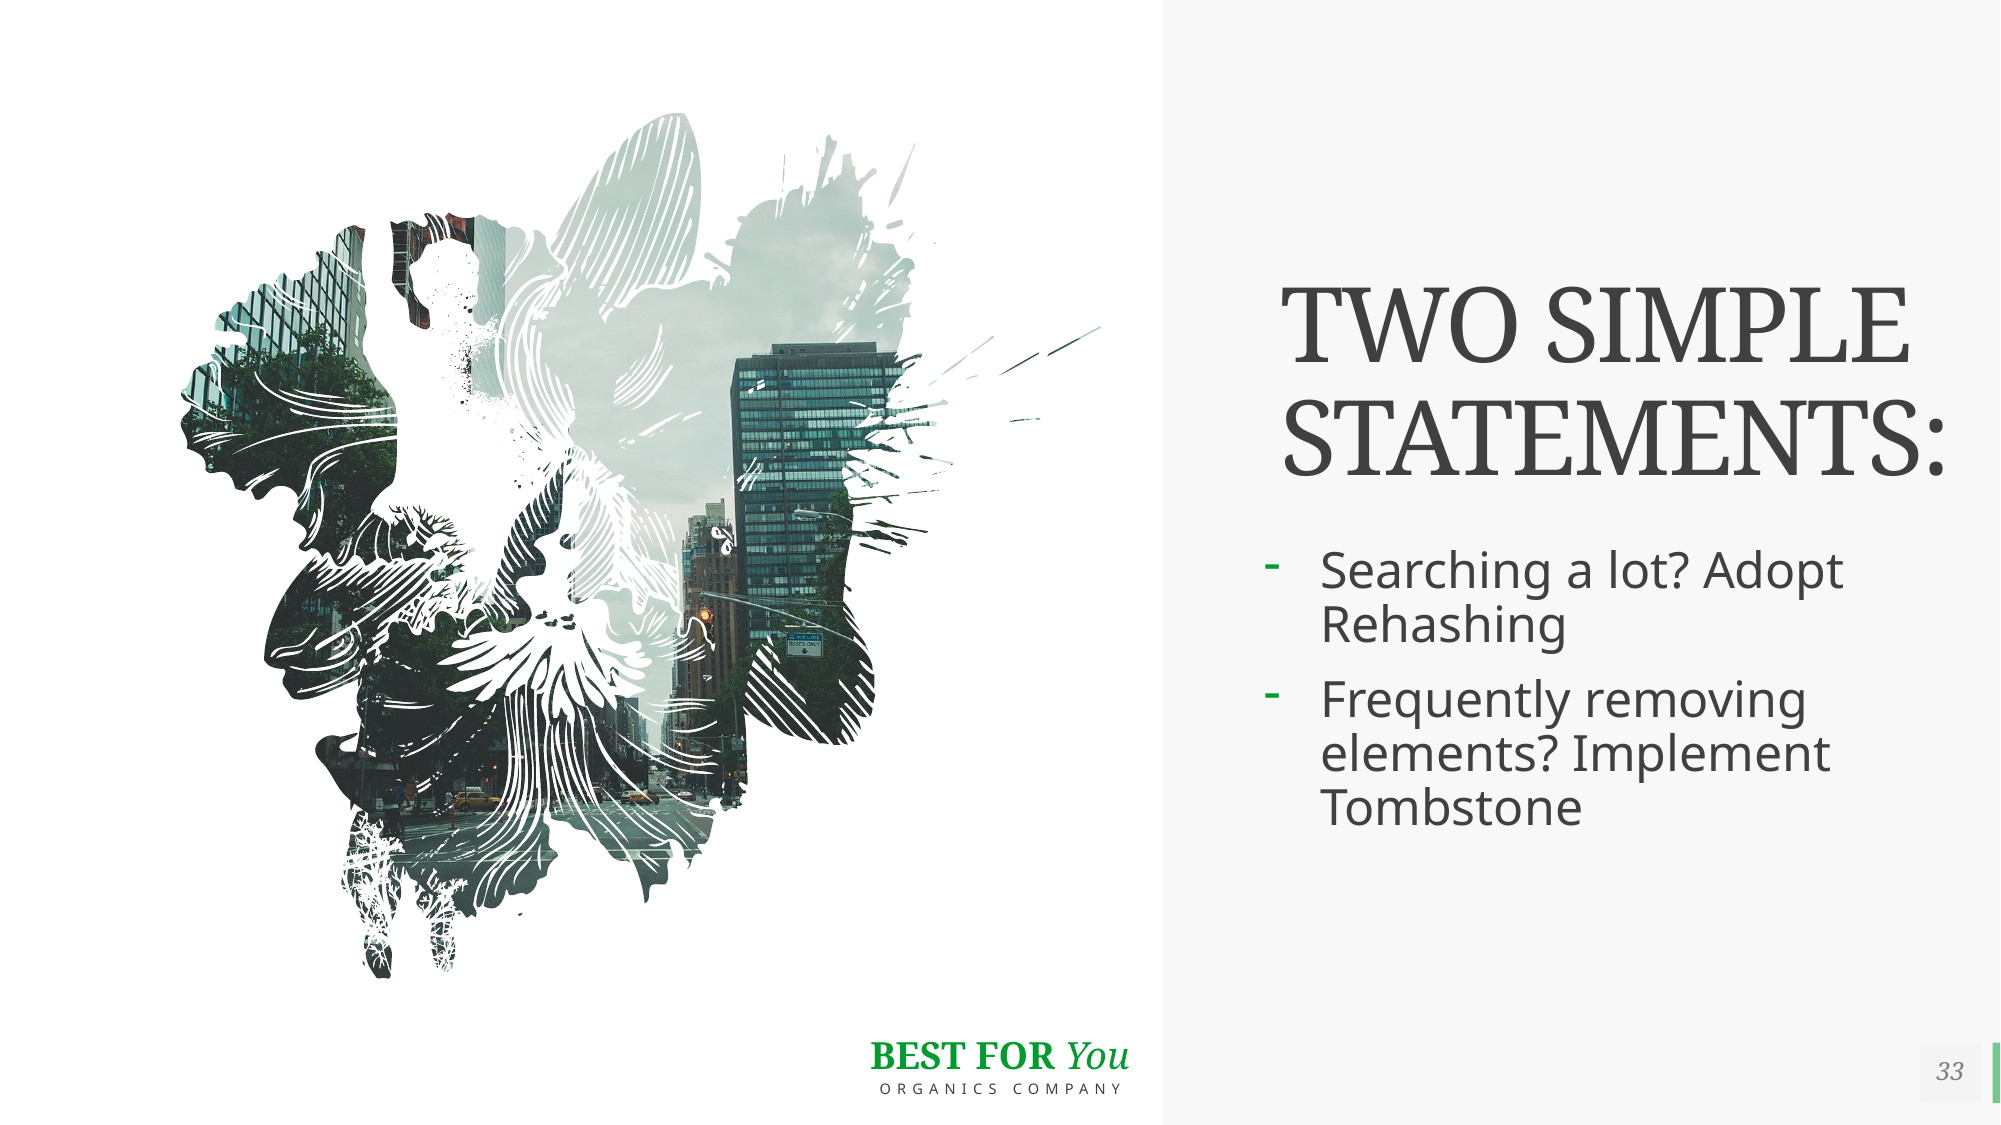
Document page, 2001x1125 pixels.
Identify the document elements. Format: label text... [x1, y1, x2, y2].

picture [180, 112, 1101, 979]
title TWO SIMPLE STATEMENTS: [1162, 0, 2000, 1125]
slide_number 33 [1920, 1042, 1982, 1103]
subtitle Searching a lot? Adopt Rehashing Frequently removing elements? Implement Tombstone [1263, 545, 1861, 960]
